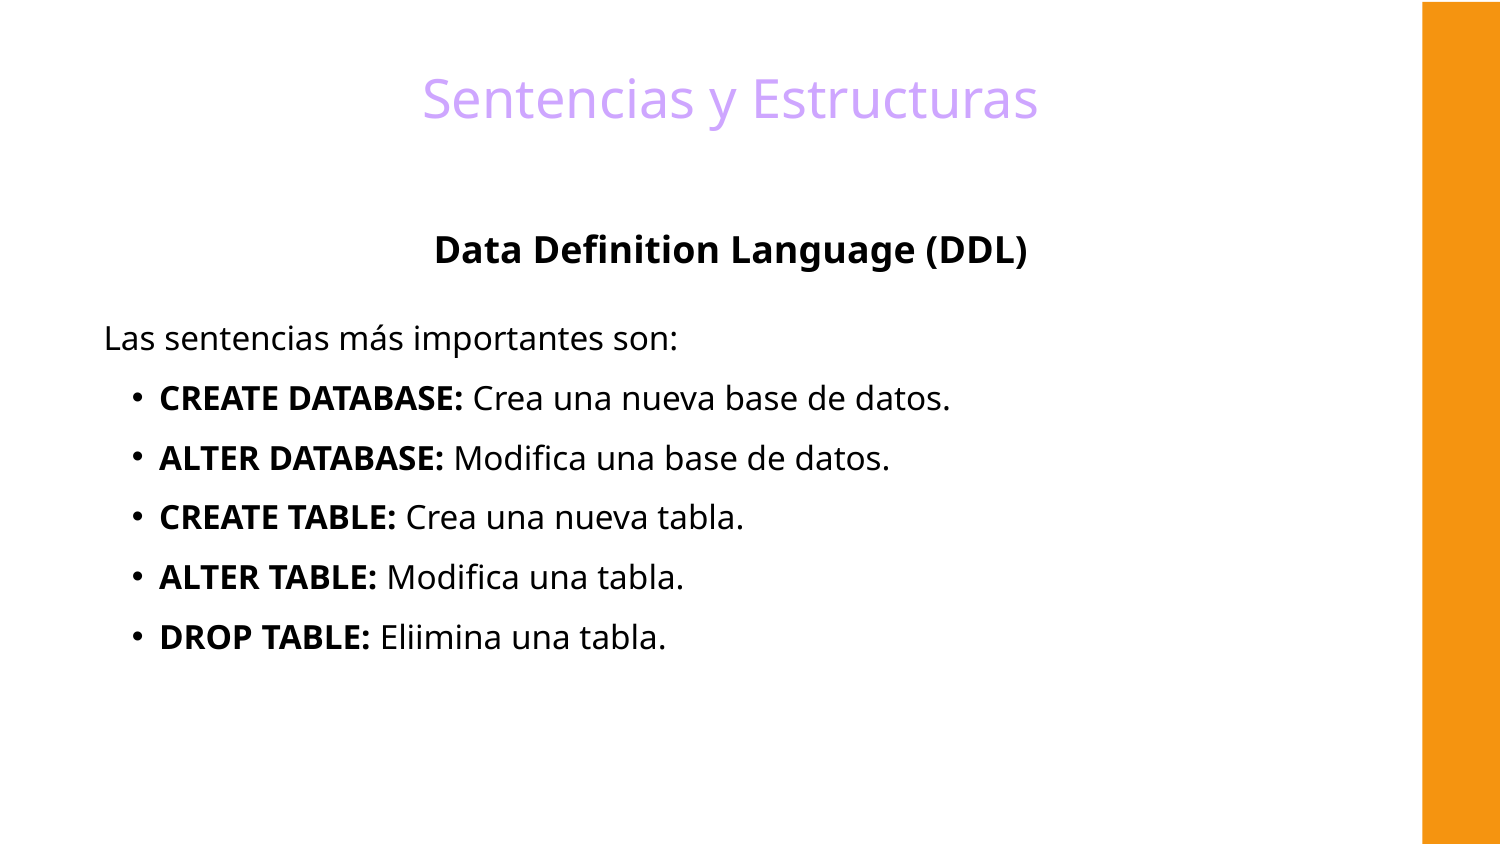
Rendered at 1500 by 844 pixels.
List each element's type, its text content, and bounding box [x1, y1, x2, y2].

text_box Sentencias y Estructuras [88, 39, 1374, 154]
text_box Las sentencias más importantes son: CREATE DATABASE: Crea una nueva base de datos. ALTER DATABASE: Modifica una base de datos. CREATE TABLE: Crea una nueva tabla. ALTER TABLE: Modifica una tabla. DROP TABLE: Eliimina una tabla. [88, 289, 1213, 664]
text_box [1422, 1, 1500, 844]
text_box Data Definition Language (DDL) [65, 192, 1397, 284]
